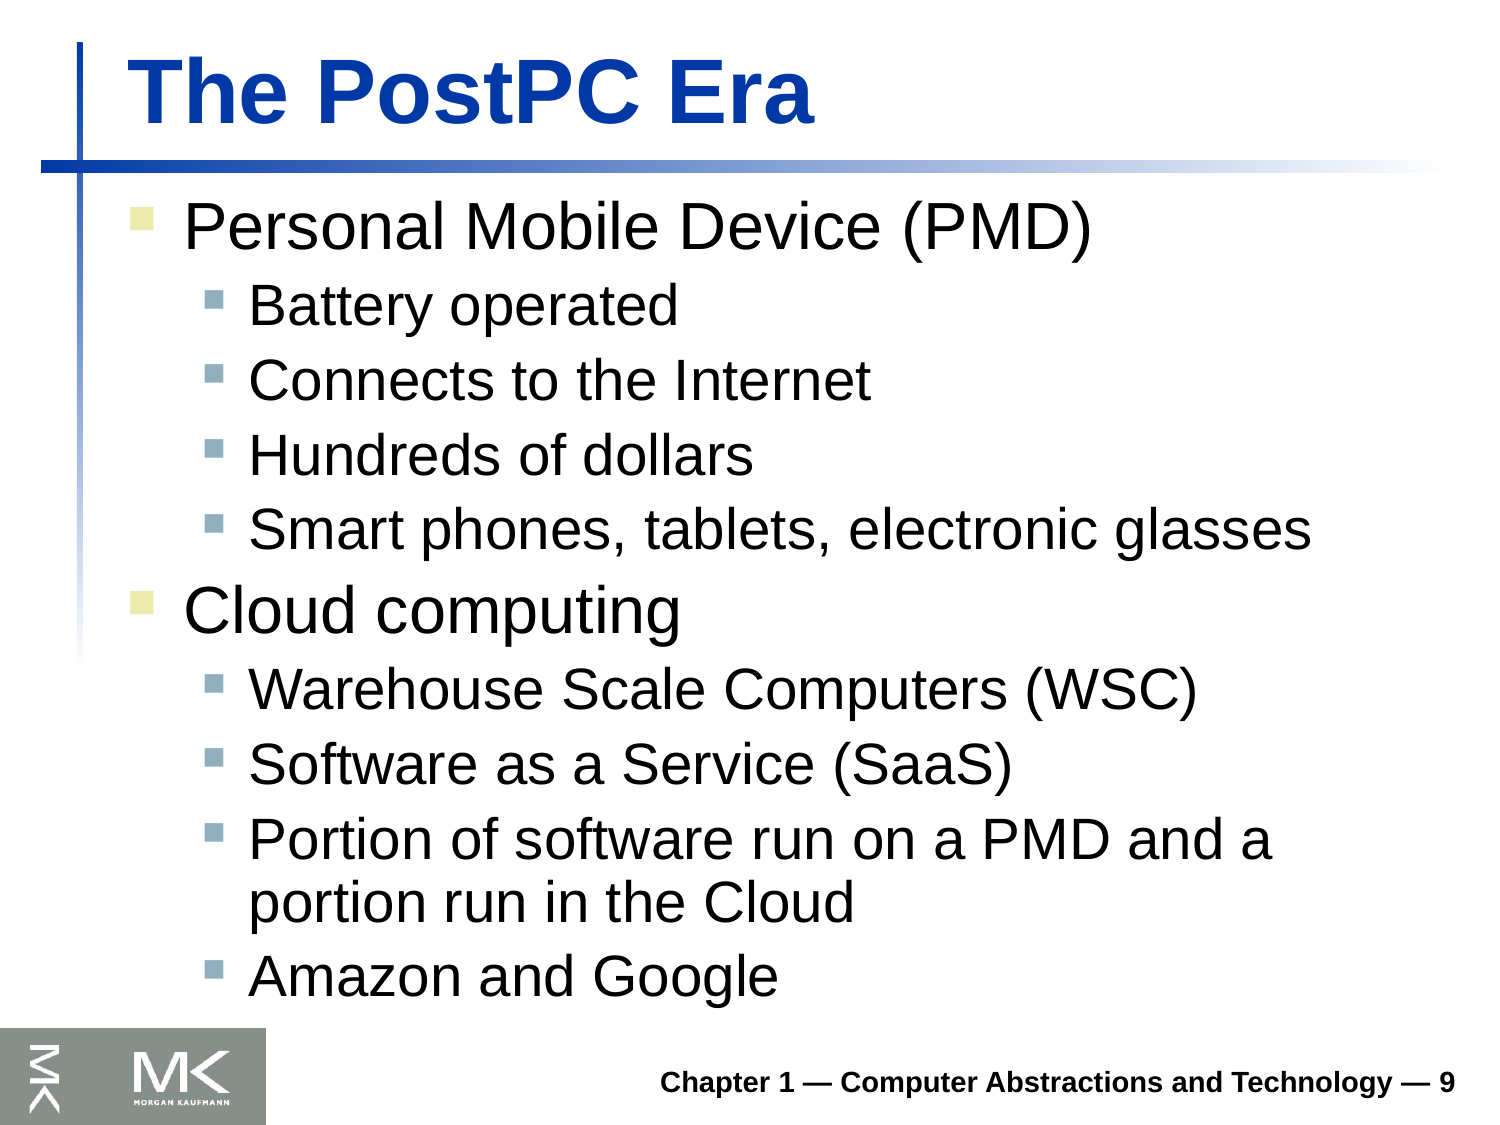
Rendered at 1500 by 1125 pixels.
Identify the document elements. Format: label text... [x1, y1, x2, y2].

picture [0, 1028, 266, 1125]
footer Chapter 1 — Computer Abstractions and Technology — 9 [277, 1046, 1471, 1106]
title The PostPC Era [112, 23, 1468, 149]
text_box Personal Mobile Device (PMD) Battery operated Connects to the Internet Hundreds of dollars Smart phones, tablets, electronic glasses Cloud computing Warehouse Scale Computers (WSC) Software as a Service (SaaS) Portion of software run on a PMD and a portion run in the Cloud Amazon and Google [112, 184, 1469, 1024]
